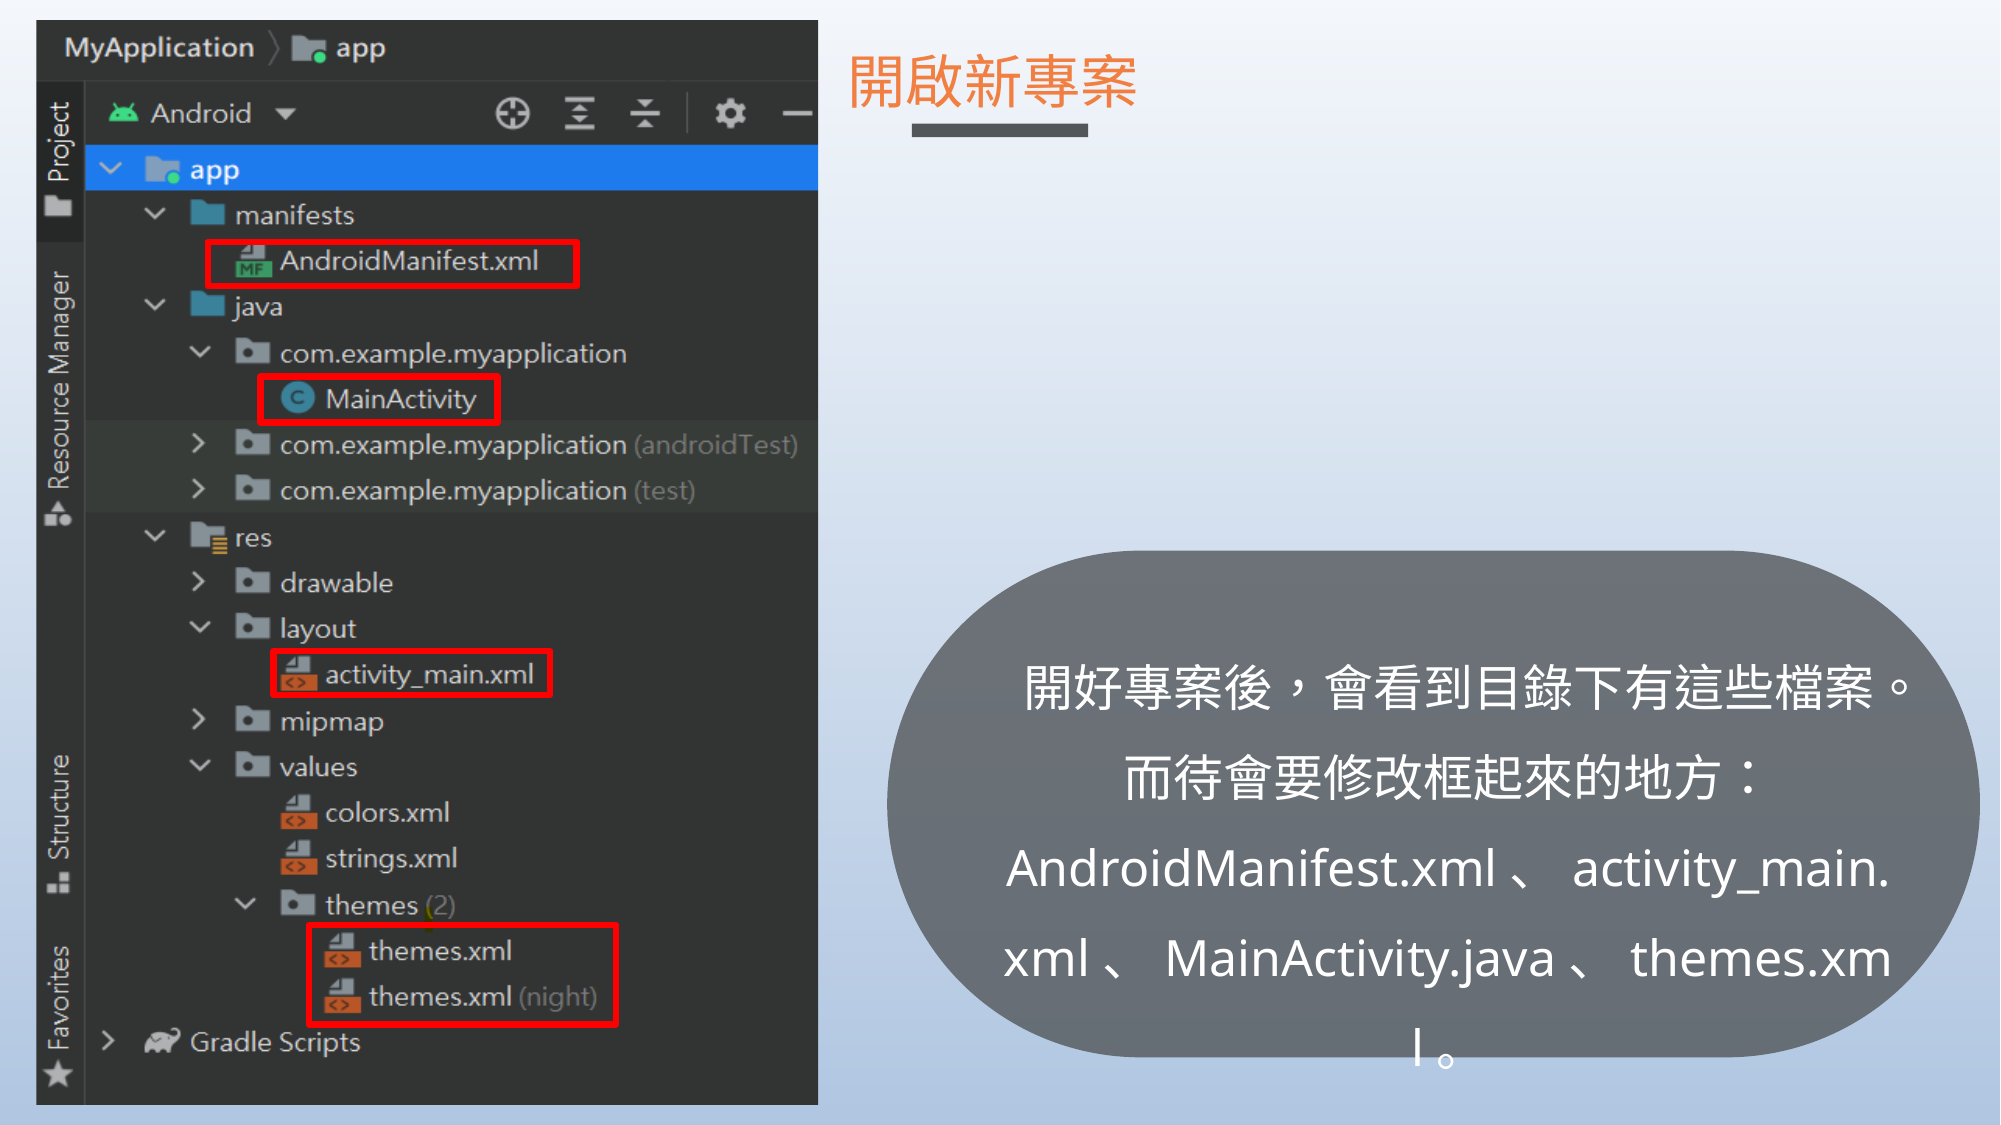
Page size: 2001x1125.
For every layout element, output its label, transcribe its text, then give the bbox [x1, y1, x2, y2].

text_box 開好專案後，會看到目錄下有這些檔案。 而待會要修改框起來的地方： AndroidManifest.xml、activity_main.xml、MainActivity.java、themes.xml。 [988, 619, 1910, 1084]
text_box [36, 20, 819, 1105]
text_box [1910, 626, 1983, 982]
text_box [910, 121, 1090, 139]
text_box [885, 548, 1903, 1009]
text_box 開啟新專案 [832, 37, 1167, 123]
